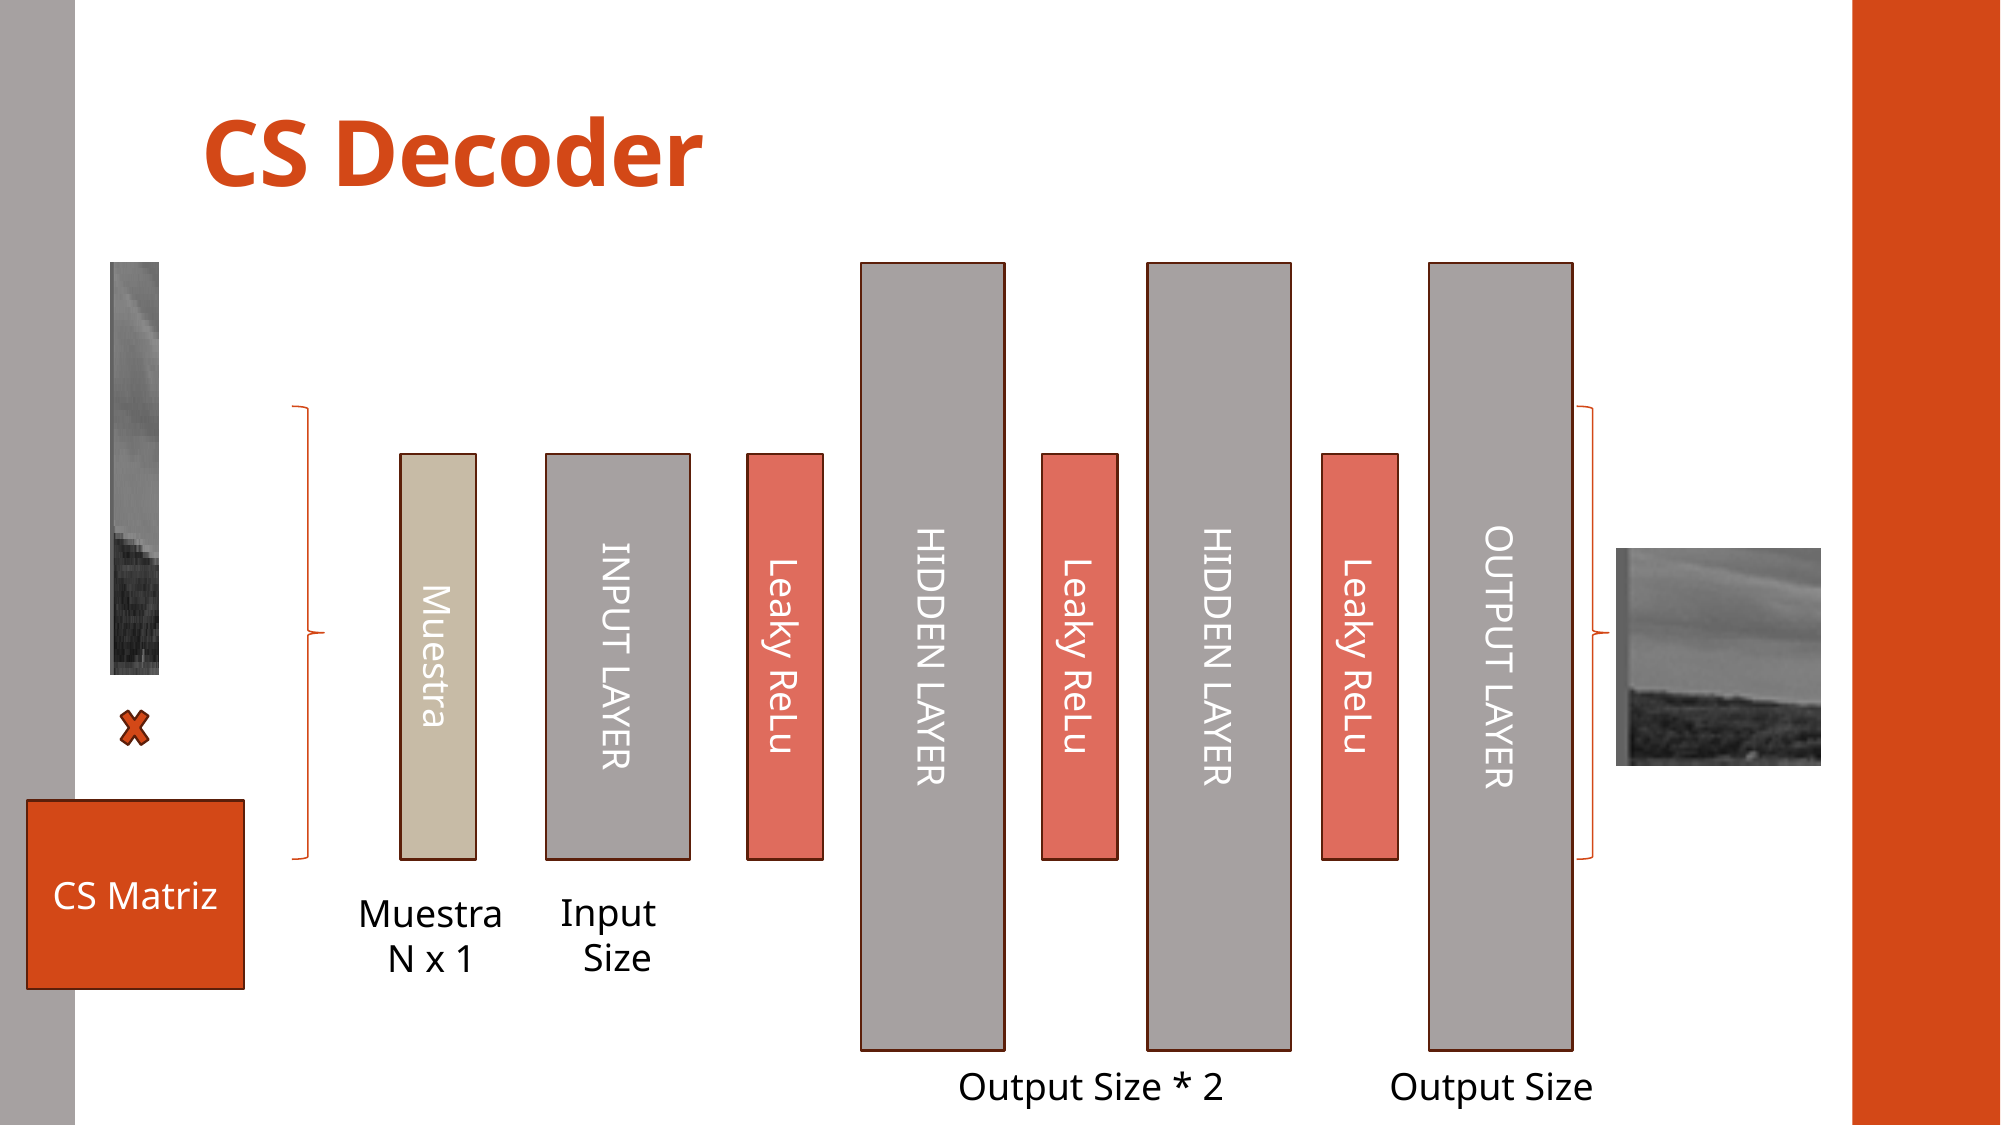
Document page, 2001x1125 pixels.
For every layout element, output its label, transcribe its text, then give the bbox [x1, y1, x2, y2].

text_box Input Size [545, 881, 690, 987]
text_box Output Size * 2 [943, 1055, 1323, 1115]
text_box CS Matriz [26, 799, 245, 990]
text_box HIDDEN LAYER [860, 262, 1006, 1052]
text_box Leaky ReLu [1321, 453, 1399, 861]
text_box Leaky ReLu [1041, 453, 1119, 861]
text_box OUTPUT LAYER [1428, 262, 1574, 1052]
text_box [291, 405, 325, 861]
title CS Decoder [186, 0, 1777, 214]
picture [1616, 548, 1821, 767]
text_box HIDDEN LAYER [1146, 262, 1292, 1052]
text_box [119, 709, 150, 746]
text_box INPUT LAYER [545, 453, 691, 861]
text_box Muestra N x 1 [343, 882, 572, 988]
picture [110, 262, 160, 675]
text_box [1576, 405, 1609, 861]
text_box Muestra [399, 453, 477, 861]
text_box Output Size [1374, 1055, 1627, 1115]
text_box Leaky ReLu [746, 453, 824, 861]
